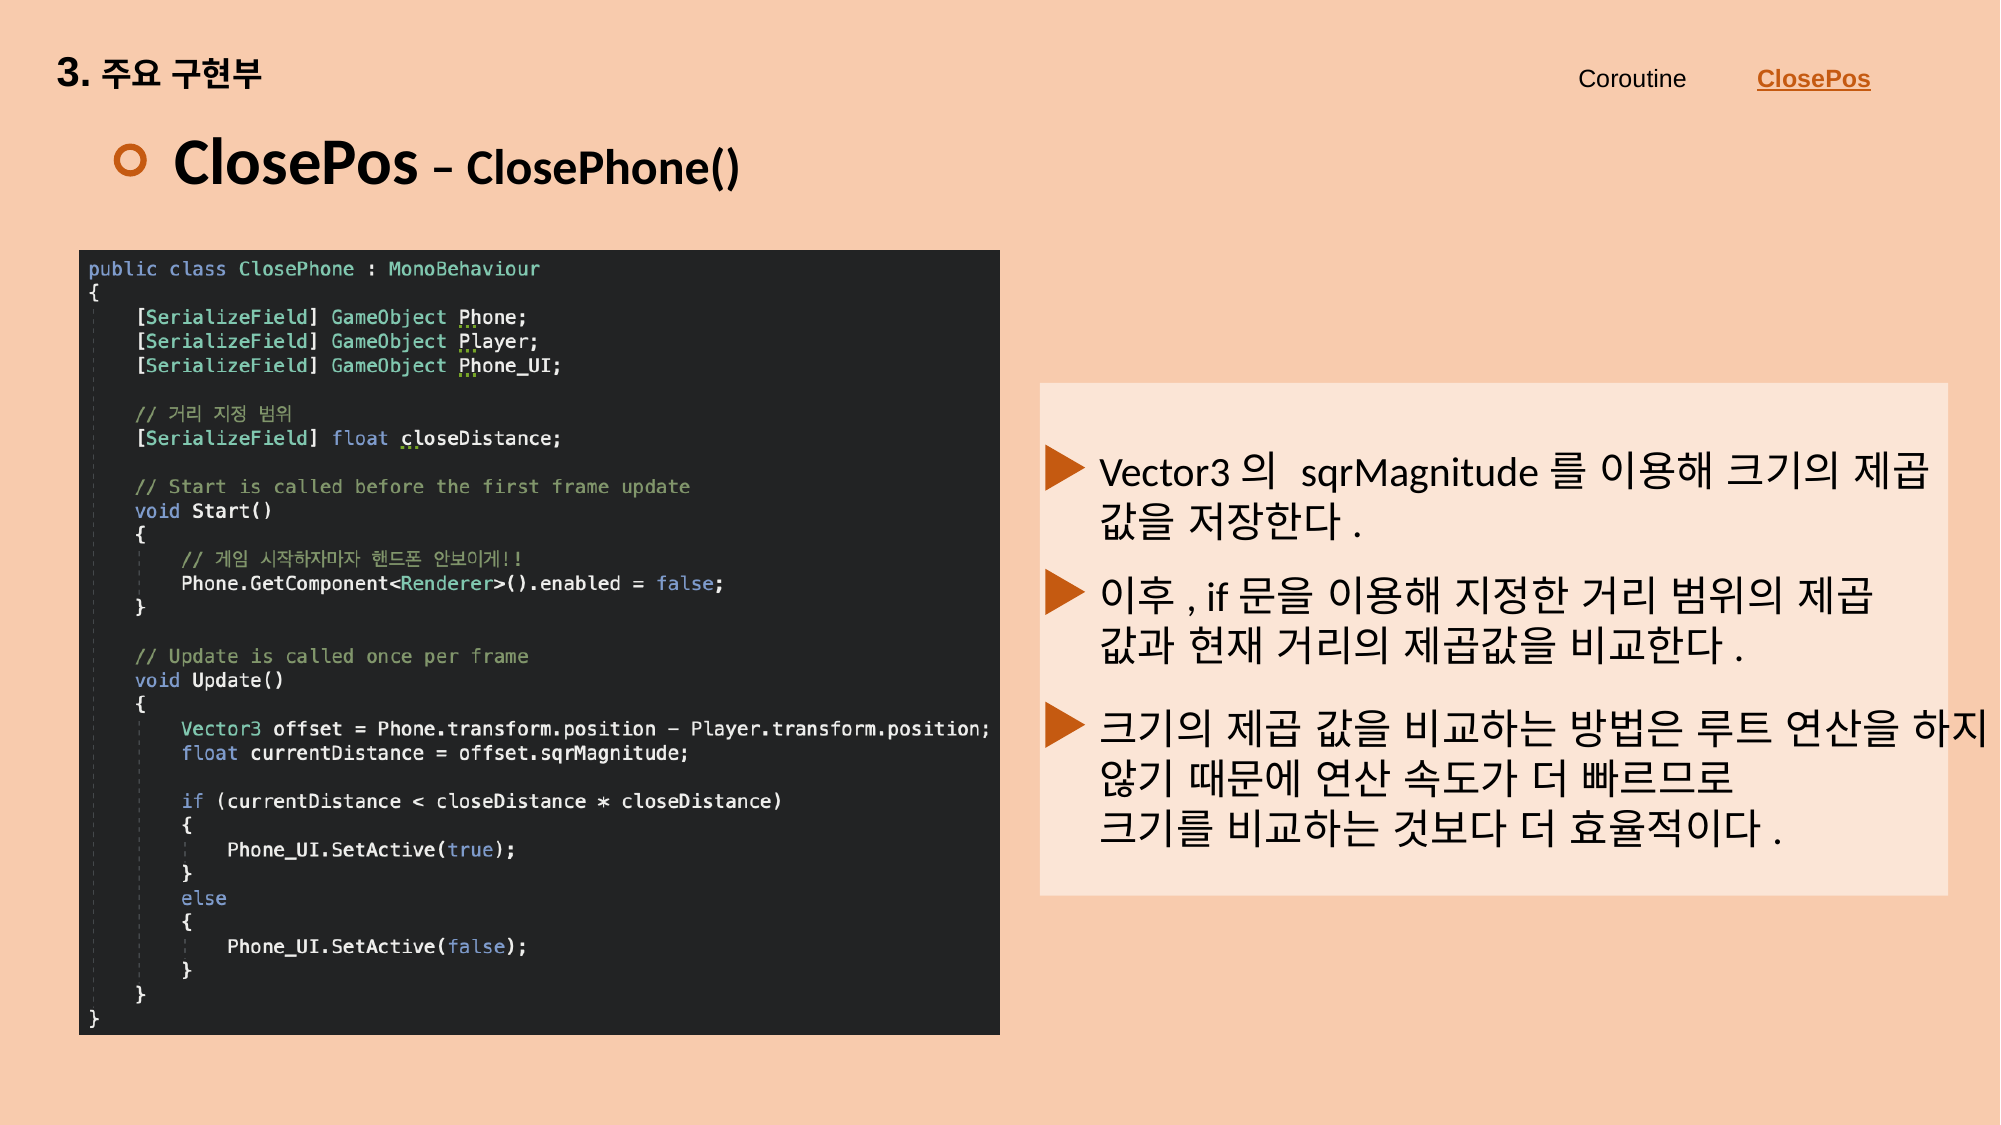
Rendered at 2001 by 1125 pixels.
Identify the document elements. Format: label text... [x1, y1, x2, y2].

text_box ClosePos – ClosePhone() [159, 110, 757, 206]
text_box [1039, 382, 1949, 897]
text_box Coroutine ClosePos [1563, 55, 1958, 101]
text_box [1045, 568, 1086, 615]
text_box 크기의 제곱 값을 비교하는 방법은 루트 연산을 하지 않기 때문에 연산 속도가 더 빠르므로 크기를 비교하는 것보다 더 효율적이다. [1084, 695, 2000, 860]
picture [79, 250, 1000, 1035]
text_box [115, 145, 145, 175]
text_box 3.주요 구현부 [41, 37, 423, 103]
text_box 이후, if문을 이용해 지정한 거리 범위의 제곱 값과 현재 거리의 제곱값을 비교한다. [1084, 562, 2000, 677]
text_box [1045, 444, 1086, 491]
text_box Vector3의 sqrMagnitude를 이용해 크기의 제곱 값을 저장한다. [1084, 437, 2000, 553]
text_box [1045, 701, 1086, 748]
